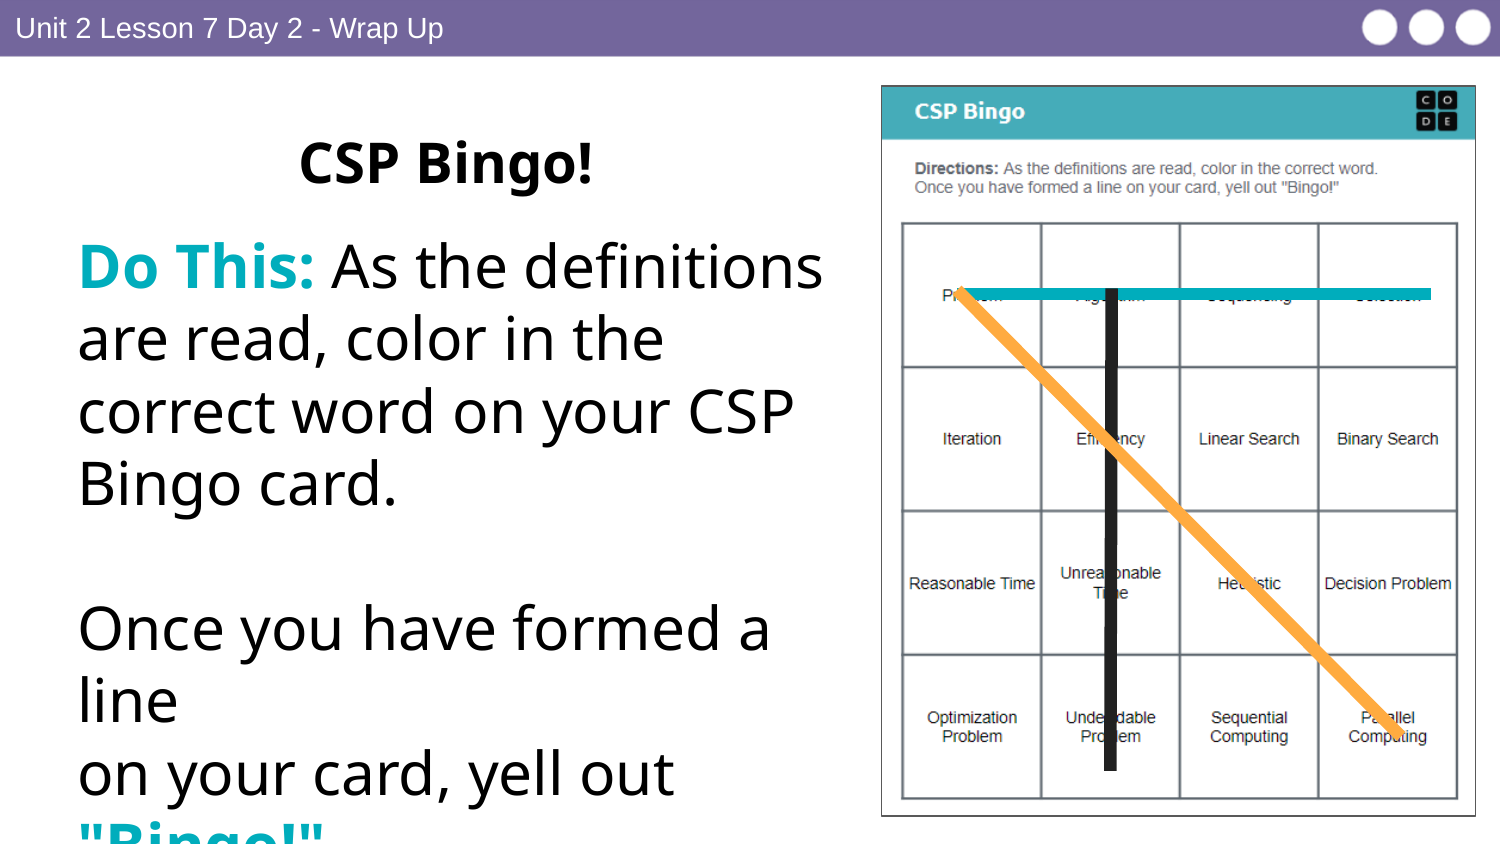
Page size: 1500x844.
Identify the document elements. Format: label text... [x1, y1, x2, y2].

list Do This: As the definitions are read, color in the correct word on your CSP Bingo card. Once you have formed a line on your card, yell out "Bingo!" [62, 212, 862, 482]
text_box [0, 0, 1500, 57]
title CSP Bingo! [283, 112, 876, 226]
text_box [956, 289, 1402, 737]
picture [881, 86, 1476, 816]
